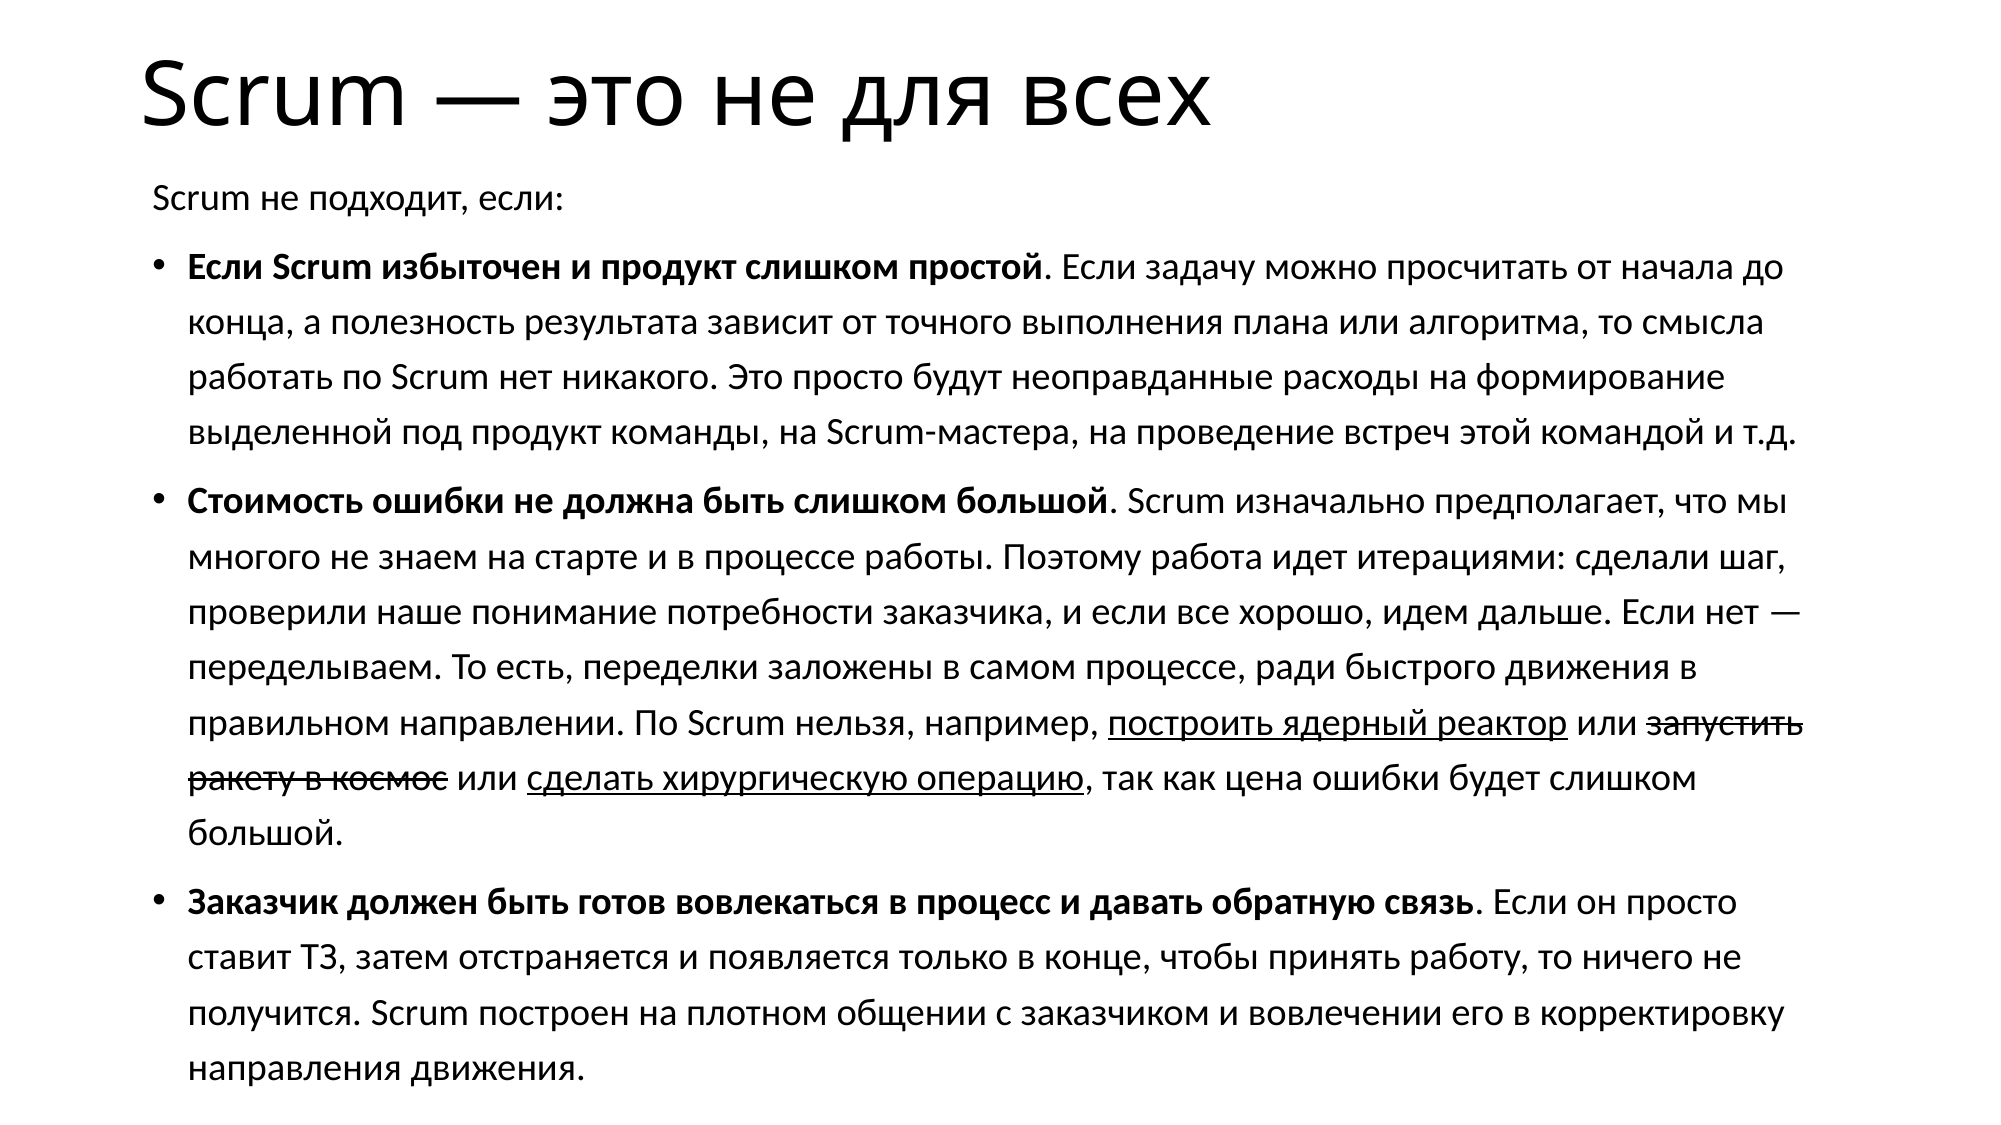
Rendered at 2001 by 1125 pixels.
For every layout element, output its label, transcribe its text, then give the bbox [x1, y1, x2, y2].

title Scrum — это не для всех [125, 39, 1866, 153]
list Scrum не подходит, если: Если Scrum избыточен и продукт слишком простой. Если задачу можно просчитать от начала до конца, а полезность результата зависит от точного выполнения плана или алгоритма, то смысла работать по Scrum нет никакого. Это просто будут неоправданные расходы на формирование выделенной под продукт команды, на Scrum-мастера, на проведение встреч этой командой и т.д. Стоимость ошибки не должна быть слишком большой. Scrum изначально предполагает, что мы многого не знаем на старте и в процессе работы. Поэтому работа идет итерациями: сделали шаг, проверили наше понимание потребности заказчика, и если все хорошо, идем дальше. Если нет — переделываем. То есть, переделки заложены в самом процессе, ради быстрого движения в правильном направлении. По Scrum нельзя, например, построить ядерный реактор или запустить ракету в космос или сделать хирургическую операцию, так как цена ошибки будет слишком большой. Заказчик должен быть готов вовлекаться в процесс и давать обратную связь. Если он просто ставит ТЗ, затем отстраняется и появляется только в конце, чтобы принять работу, то ничего не получится. Scrum построен на плотном общении с заказчиком и вовлечении его в корректировку направления движения. [137, 155, 1863, 1105]
